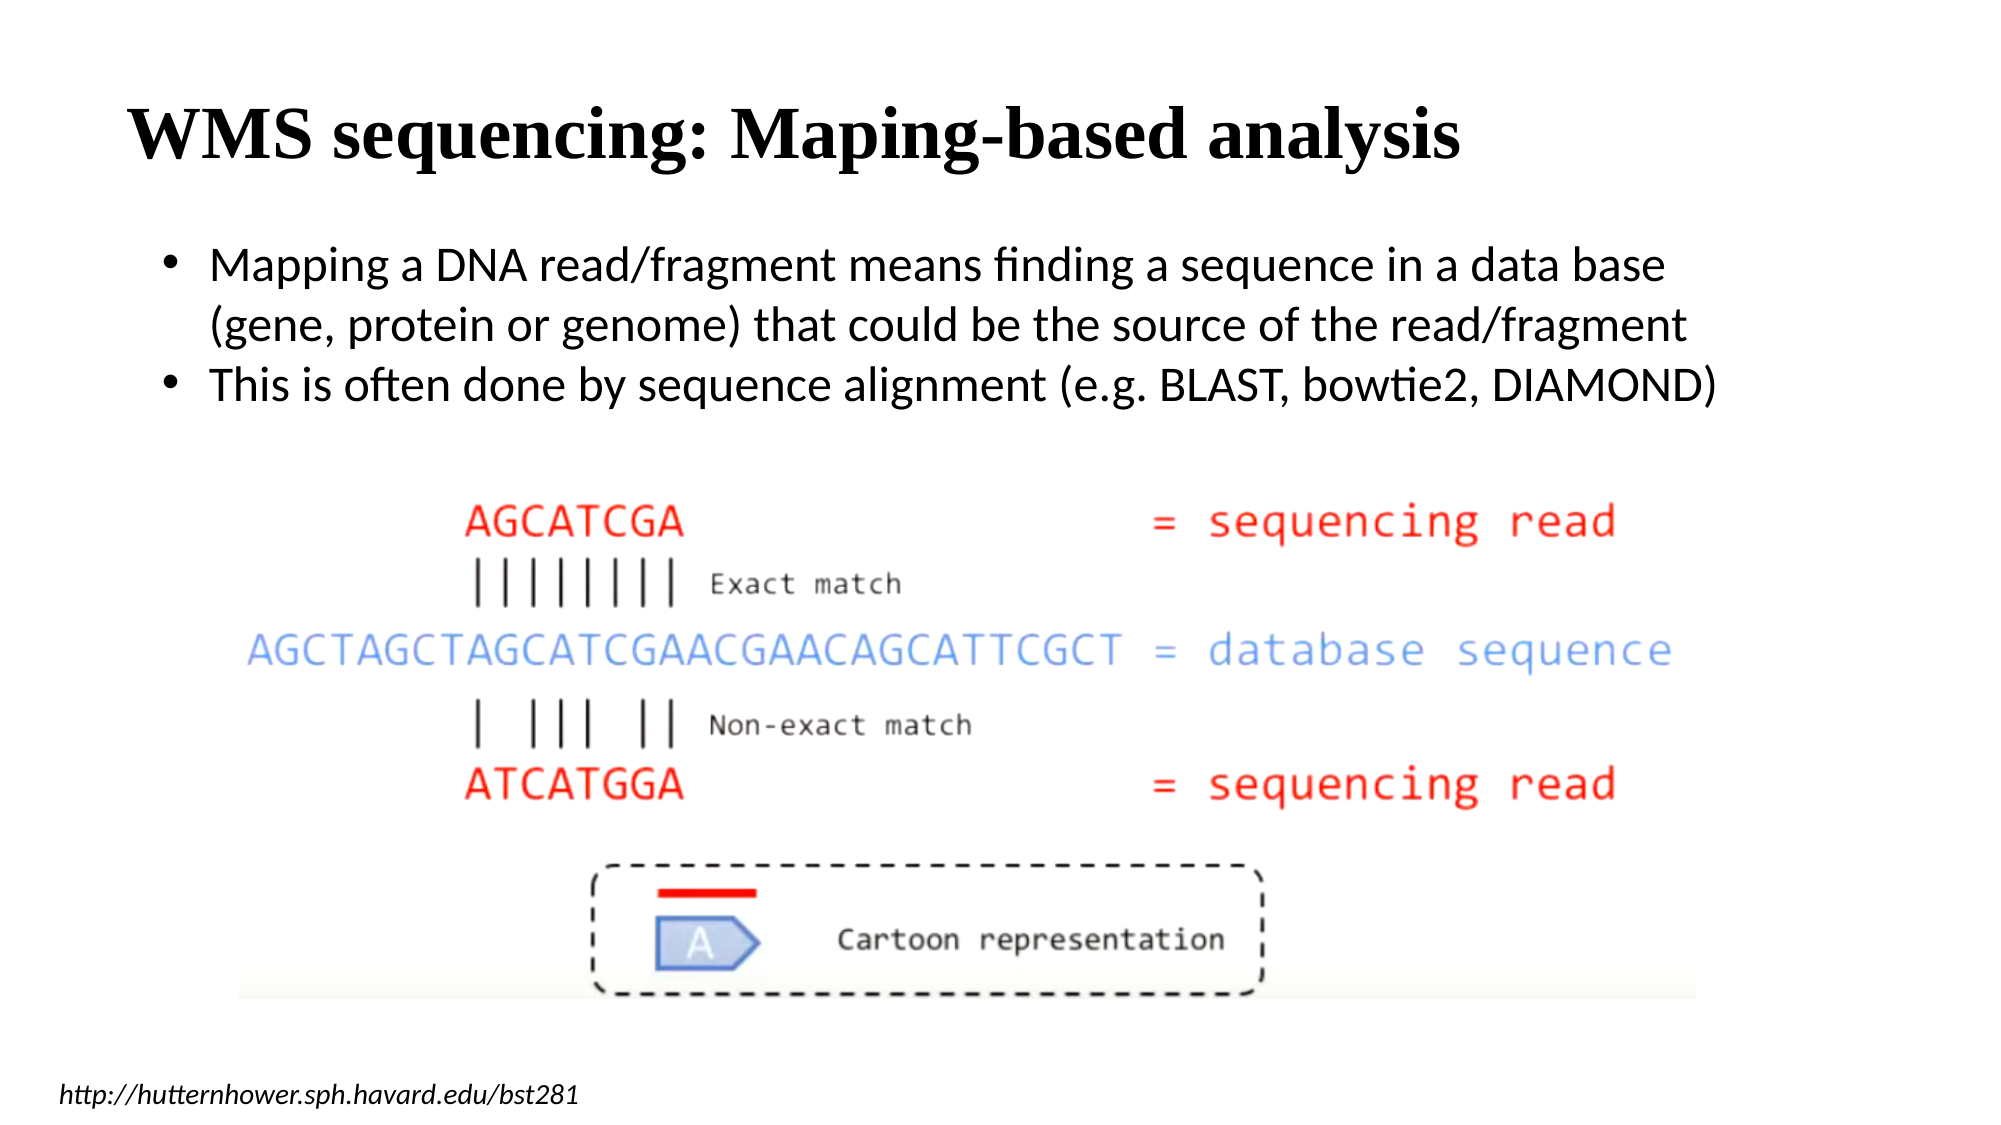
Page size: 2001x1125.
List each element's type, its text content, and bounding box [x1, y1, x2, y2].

text_box Mapping a DNA read/fragment means finding a sequence in a data base (gene, protein or genome) that could be the source of the read/fragment This is often done by sequence alignment (e.g. BLAST, bowtie2, DIAMOND) [147, 224, 1789, 419]
text_box WMS sequencing: Maping-based analysis [111, 76, 1959, 182]
picture [239, 489, 1697, 999]
text_box http://hutternhower.sph.havard.edu/bst281 [44, 1067, 1906, 1118]
